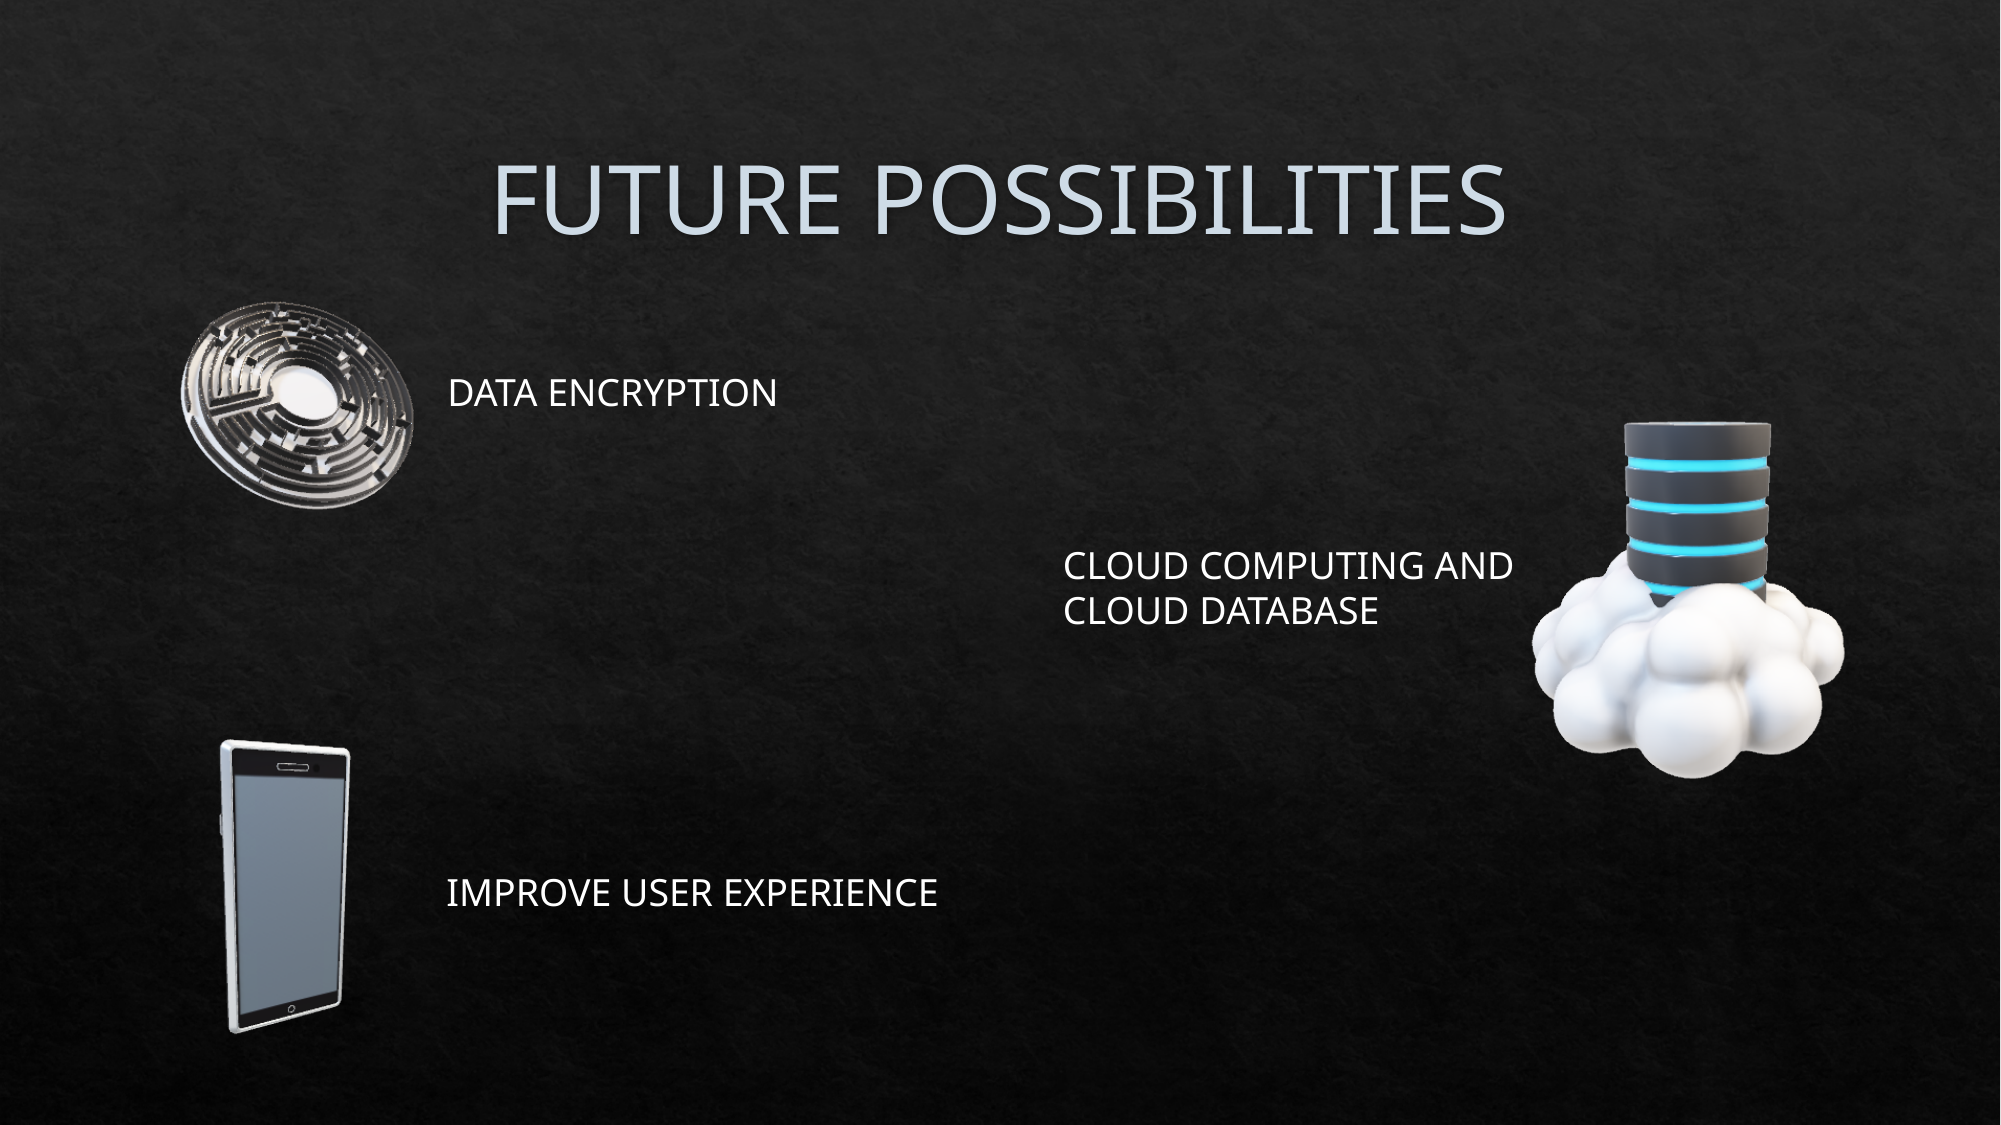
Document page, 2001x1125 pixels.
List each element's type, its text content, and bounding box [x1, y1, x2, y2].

picture [177, 270, 433, 513]
text_box DATA ENCRYPTION [432, 361, 955, 422]
title FUTURE POSSIBILITIES [149, 99, 1849, 307]
picture [214, 738, 363, 1045]
picture [1522, 391, 1849, 783]
text_box CLOUD COMPUTING AND CLOUD DATABASE [1048, 534, 1570, 639]
text_box IMPROVE USER EXPERIENCE [431, 861, 1000, 921]
